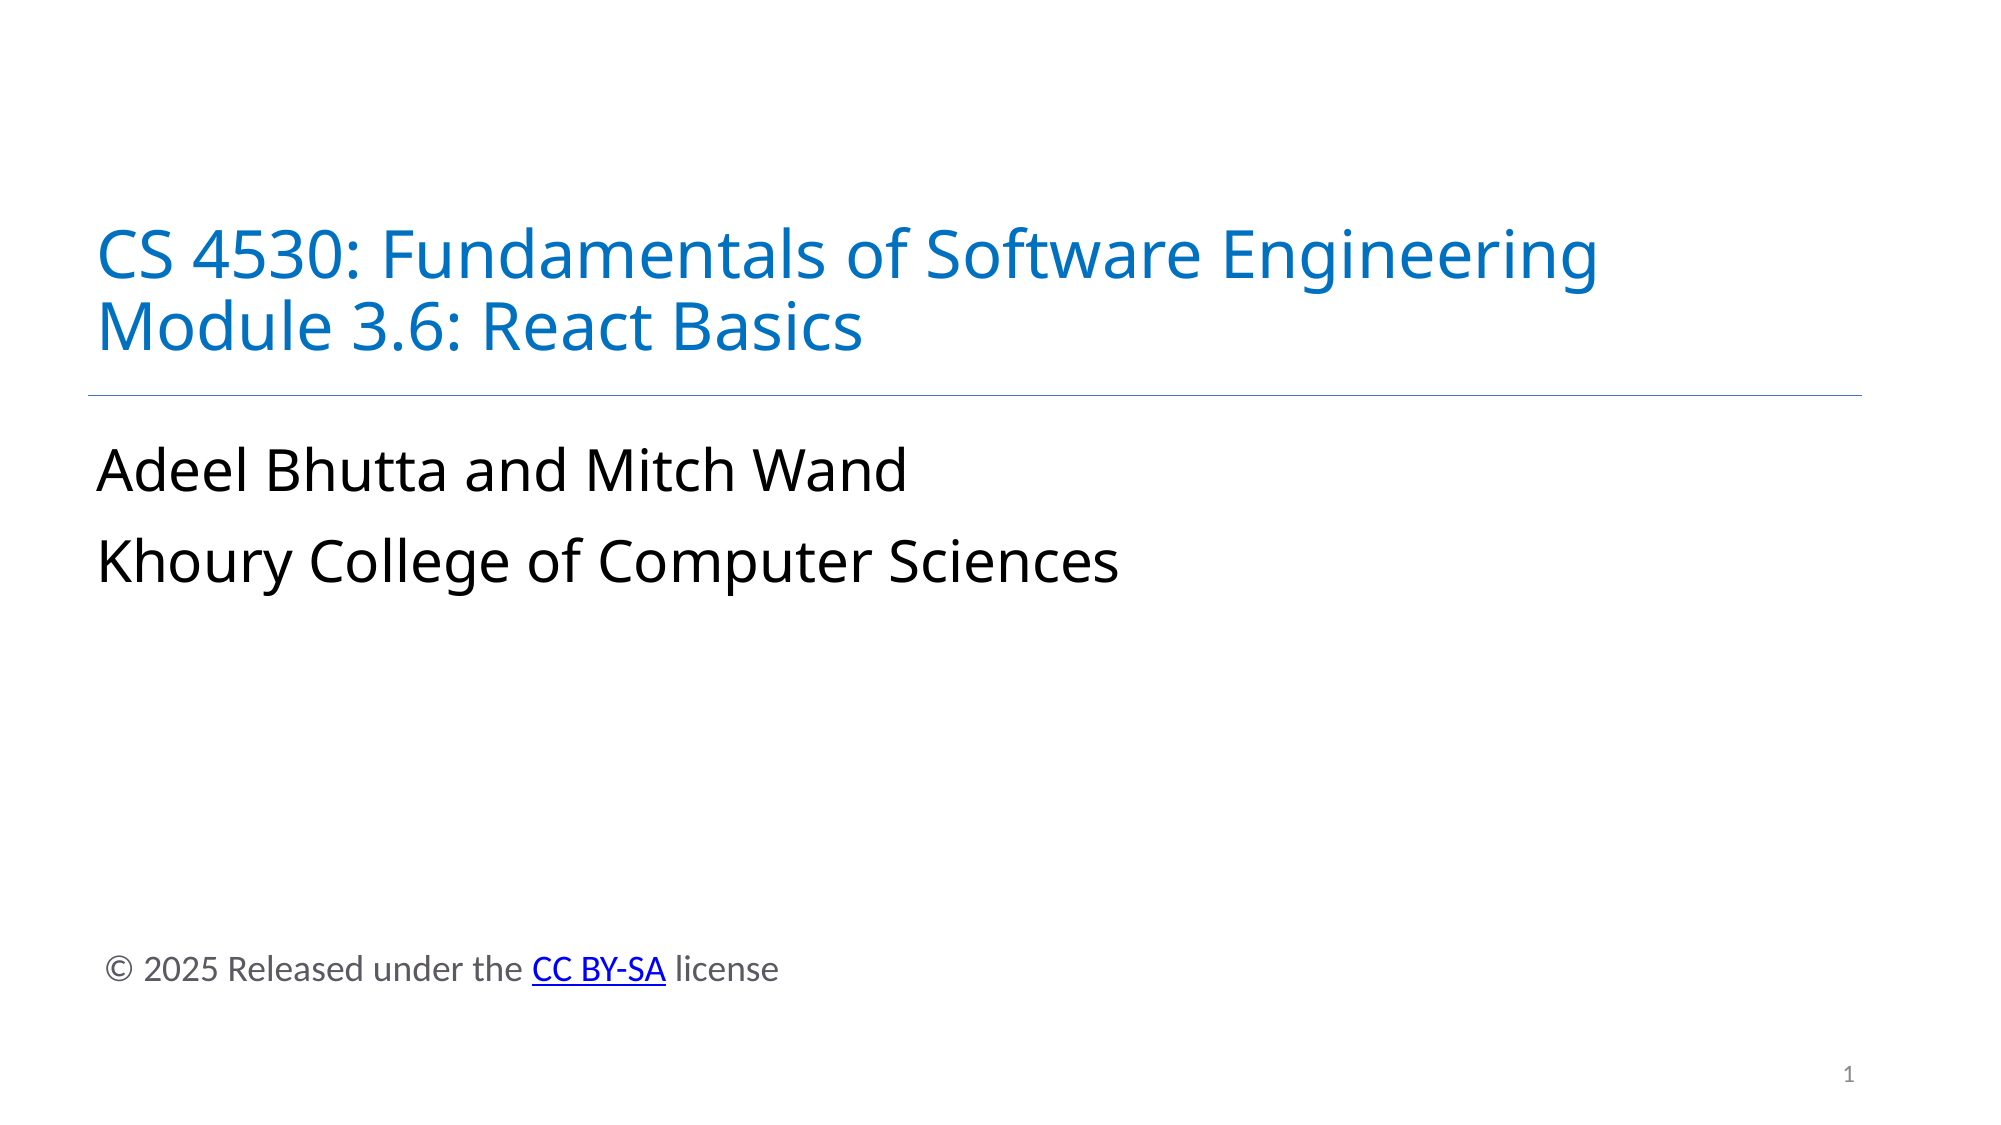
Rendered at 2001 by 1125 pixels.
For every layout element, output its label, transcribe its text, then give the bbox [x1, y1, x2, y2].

text_box © 2025 Released under the CC BY-SA license [95, 936, 1081, 997]
slide_number 1 [1832, 1051, 1863, 1094]
subtitle Adeel Bhutta and Mitch Wand Khoury College of Computer Sciences [87, 424, 1751, 698]
title CS 4530: Fundamentals of Software Engineering Module 3.6: React Basics [87, 124, 1863, 374]
